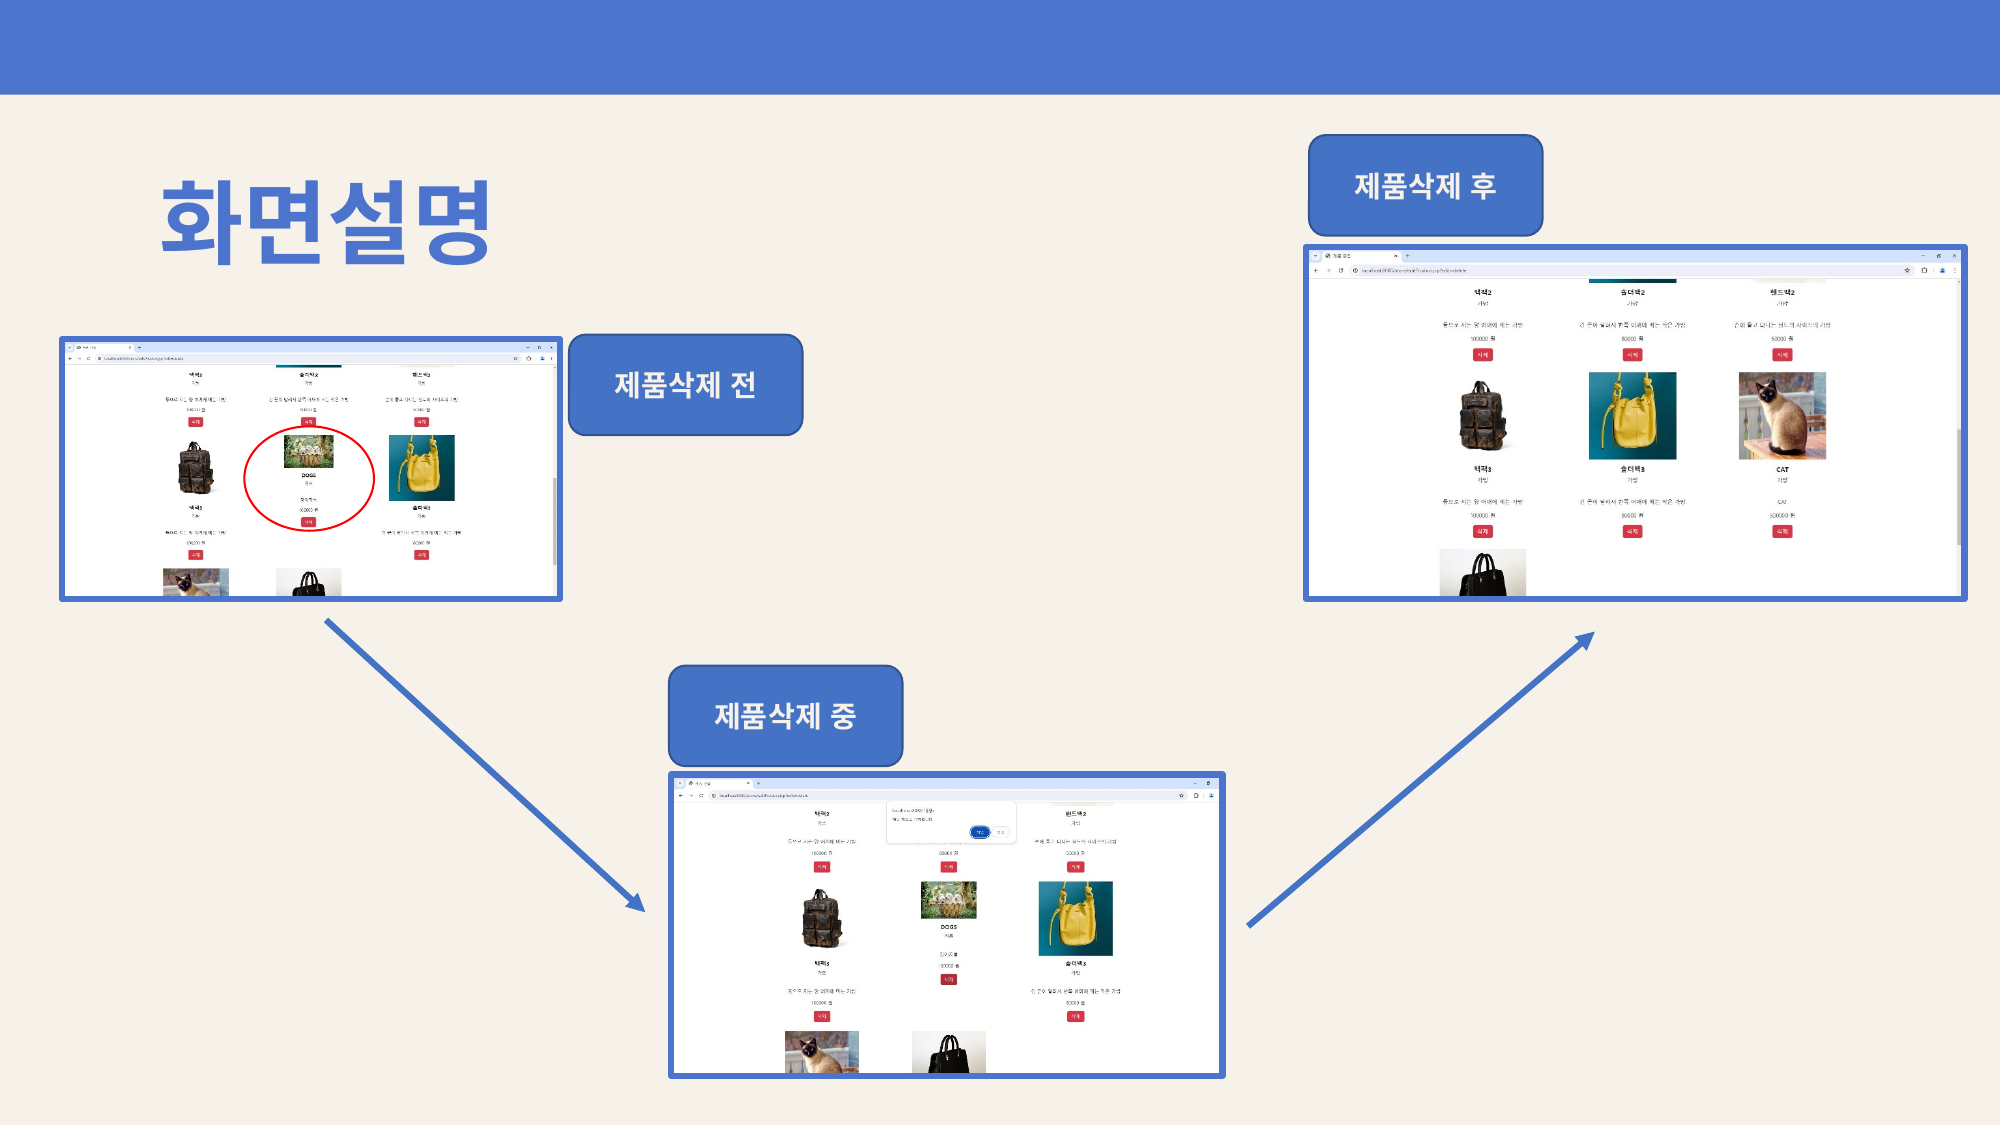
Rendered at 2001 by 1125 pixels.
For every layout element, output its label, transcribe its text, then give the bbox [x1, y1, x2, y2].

text_box 제품삭제 전 [567, 348, 804, 437]
picture [64, 342, 557, 596]
text_box [0, 0, 2000, 95]
text_box 제품삭제 중 [667, 664, 904, 768]
picture [674, 777, 1220, 1073]
text_box 제품삭제 후 [1307, 134, 1544, 237]
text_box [325, 619, 646, 913]
picture [1309, 249, 1962, 596]
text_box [1247, 631, 1595, 927]
text_box 화면설명 [144, 108, 1269, 348]
